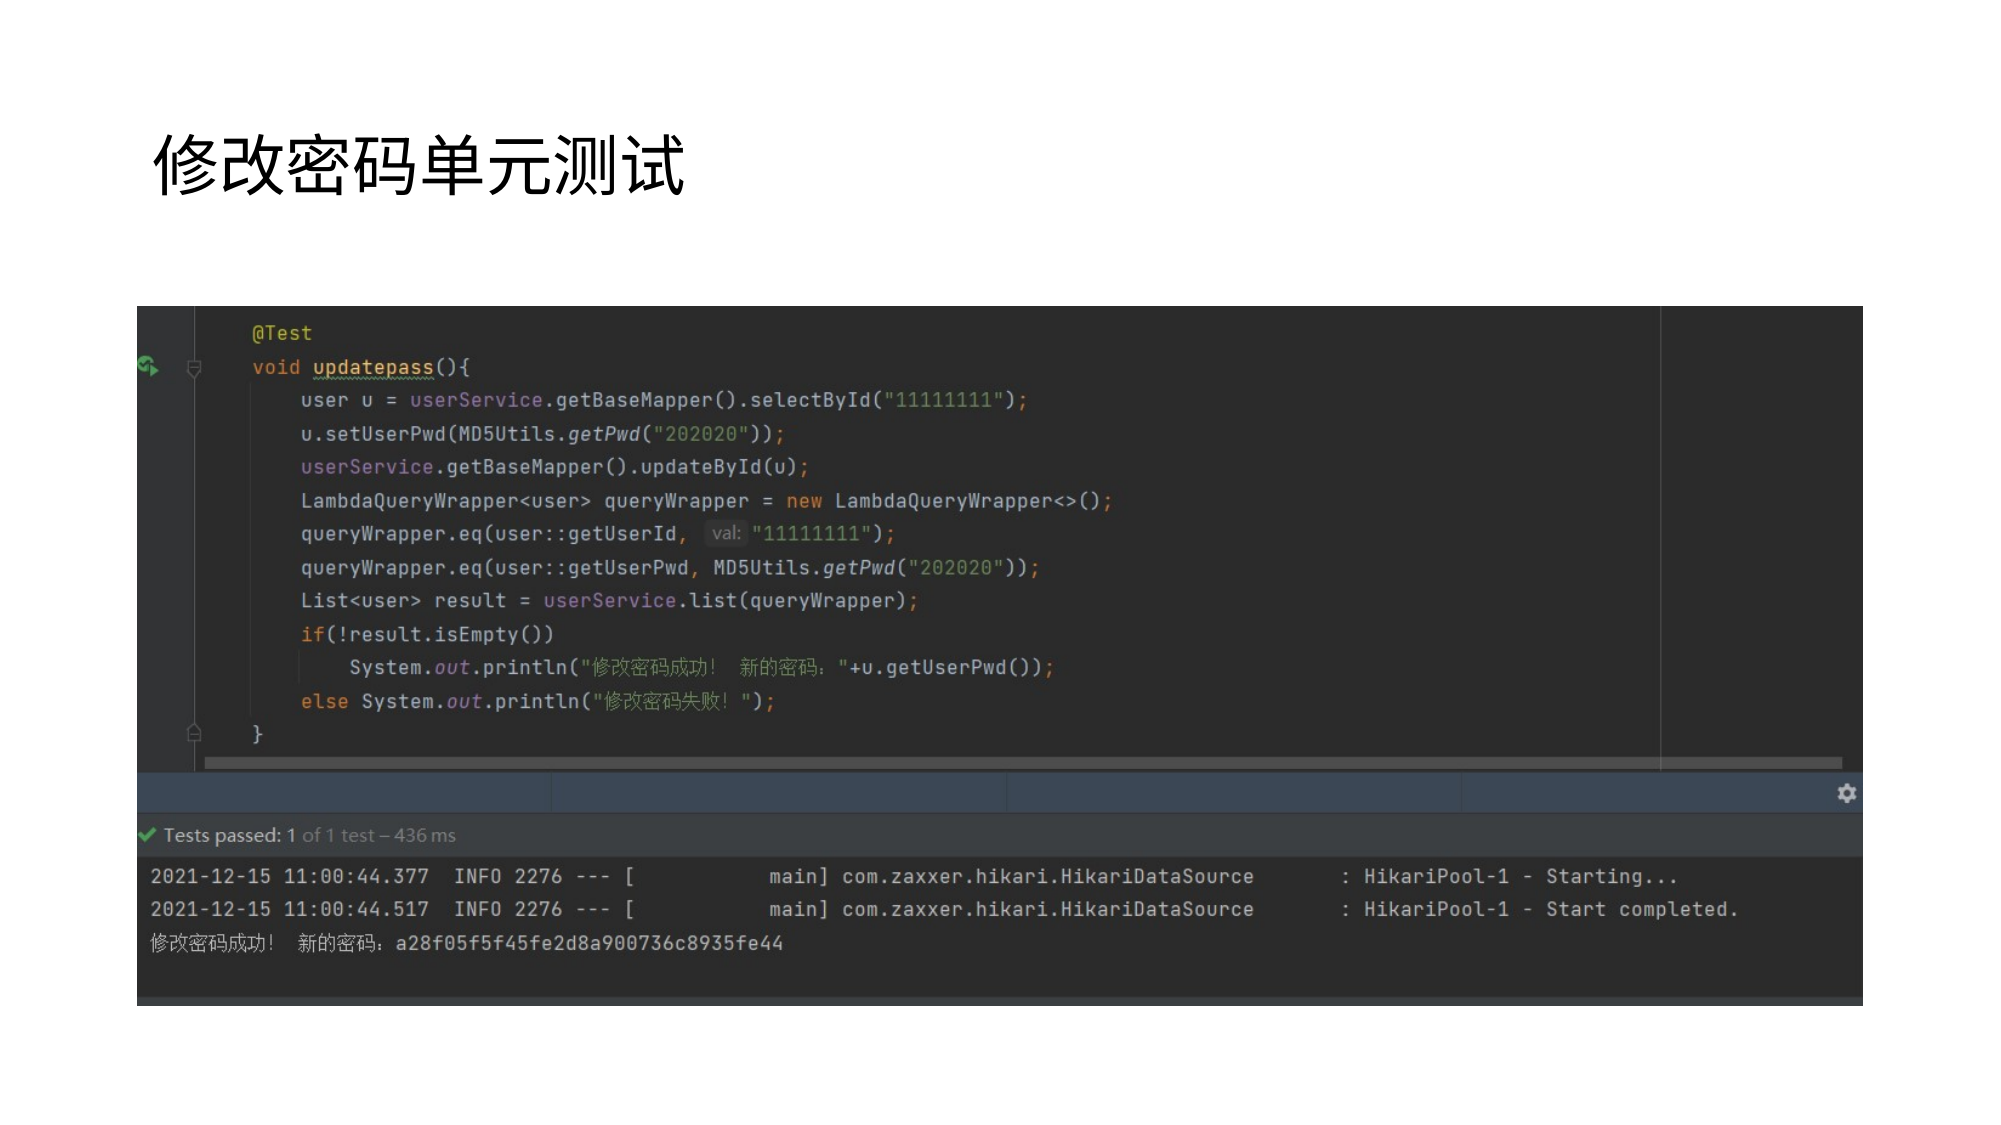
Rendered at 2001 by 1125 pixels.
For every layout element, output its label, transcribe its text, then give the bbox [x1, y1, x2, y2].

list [137, 306, 1863, 1006]
title 修改密码单元测试 [137, 59, 1863, 278]
